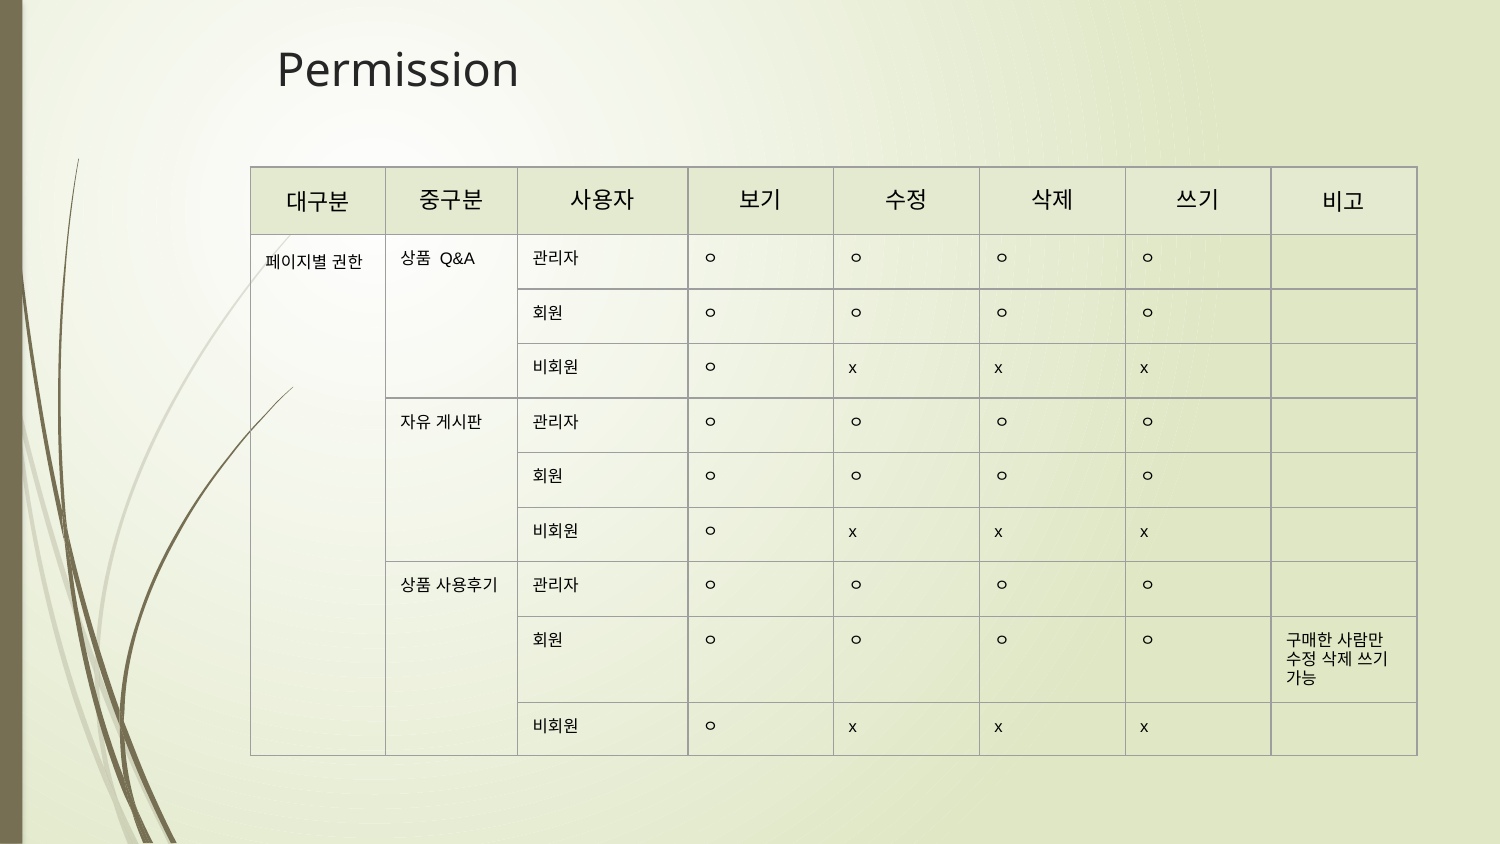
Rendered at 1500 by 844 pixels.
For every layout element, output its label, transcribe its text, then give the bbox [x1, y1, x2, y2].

table_header 사용자 [518, 168, 687, 234]
table_cell x [980, 508, 1125, 561]
table_cell x [1126, 344, 1270, 397]
table_cell x [834, 344, 979, 397]
table_cell 상품 Q&A [386, 235, 517, 397]
table_cell [1272, 344, 1416, 397]
table_header 대구분 [251, 168, 385, 234]
table_cell ㅇ [834, 617, 979, 702]
table_cell ㅇ [834, 453, 979, 507]
table_header 중구분 [386, 168, 517, 234]
table_cell ㅇ [834, 562, 979, 616]
table_cell x [980, 703, 1125, 755]
table_cell ㅇ [1126, 290, 1270, 343]
table_cell [1272, 508, 1416, 561]
table_cell x [834, 508, 979, 561]
table_header 보기 [689, 168, 833, 234]
table_cell ㅇ [834, 235, 979, 288]
table_cell 관리자 [518, 235, 687, 288]
table_cell [1272, 453, 1416, 507]
table_cell [1272, 290, 1416, 343]
table_cell 비회원 [518, 344, 687, 397]
table_cell ㅇ [1126, 453, 1270, 507]
table_cell 관리자 [518, 399, 687, 452]
table_cell [1272, 703, 1416, 755]
table_header 비고 [1272, 168, 1416, 234]
title Permission [261, 20, 1449, 115]
table_cell 비회원 [518, 703, 687, 755]
table_cell ㅇ [980, 399, 1125, 452]
table_cell 비회원 [518, 508, 687, 561]
table_cell 회원 [518, 617, 687, 702]
table_cell ㅇ [689, 562, 833, 616]
table_cell x [834, 703, 979, 755]
table_cell [1272, 399, 1416, 452]
table_cell ㅇ [980, 235, 1125, 288]
table_cell 상품 사용후기 [386, 562, 517, 755]
table_cell ㅇ [834, 399, 979, 452]
table_cell ㅇ [689, 399, 833, 452]
table_cell ㅇ [689, 290, 833, 343]
table_cell ㅇ [689, 703, 833, 755]
table_cell ㅇ [689, 235, 833, 288]
table_cell ㅇ [980, 562, 1125, 616]
table_cell 구매한 사람만 수정 삭제 쓰기 가능 [1272, 617, 1416, 702]
table_cell ㅇ [980, 453, 1125, 507]
table_cell ㅇ [980, 617, 1125, 702]
table_cell ㅇ [689, 508, 833, 561]
table_cell 자유 게시판 [386, 399, 517, 561]
table_cell 회원 [518, 453, 687, 507]
table_cell ㅇ [834, 290, 979, 343]
table_header 쓰기 [1126, 168, 1270, 234]
table_cell ㅇ [1126, 235, 1270, 288]
table_cell 관리자 [518, 562, 687, 616]
table_cell x [1126, 703, 1270, 755]
table_cell [1272, 562, 1416, 616]
table_cell ㅇ [980, 290, 1125, 343]
table_cell 회원 [518, 290, 687, 343]
table_cell [1272, 235, 1416, 288]
table_cell x [1126, 508, 1270, 561]
table_cell ㅇ [1126, 617, 1270, 702]
table_cell ㅇ [1126, 562, 1270, 616]
table_header 수정 [834, 168, 979, 234]
table_cell ㅇ [689, 344, 833, 397]
table_cell ㅇ [689, 617, 833, 702]
table_header 삭제 [980, 168, 1125, 234]
table_cell ㅇ [689, 453, 833, 507]
table_cell 페이지별 권한 [251, 235, 385, 755]
table_cell x [980, 344, 1125, 397]
table_cell ㅇ [1126, 399, 1270, 452]
